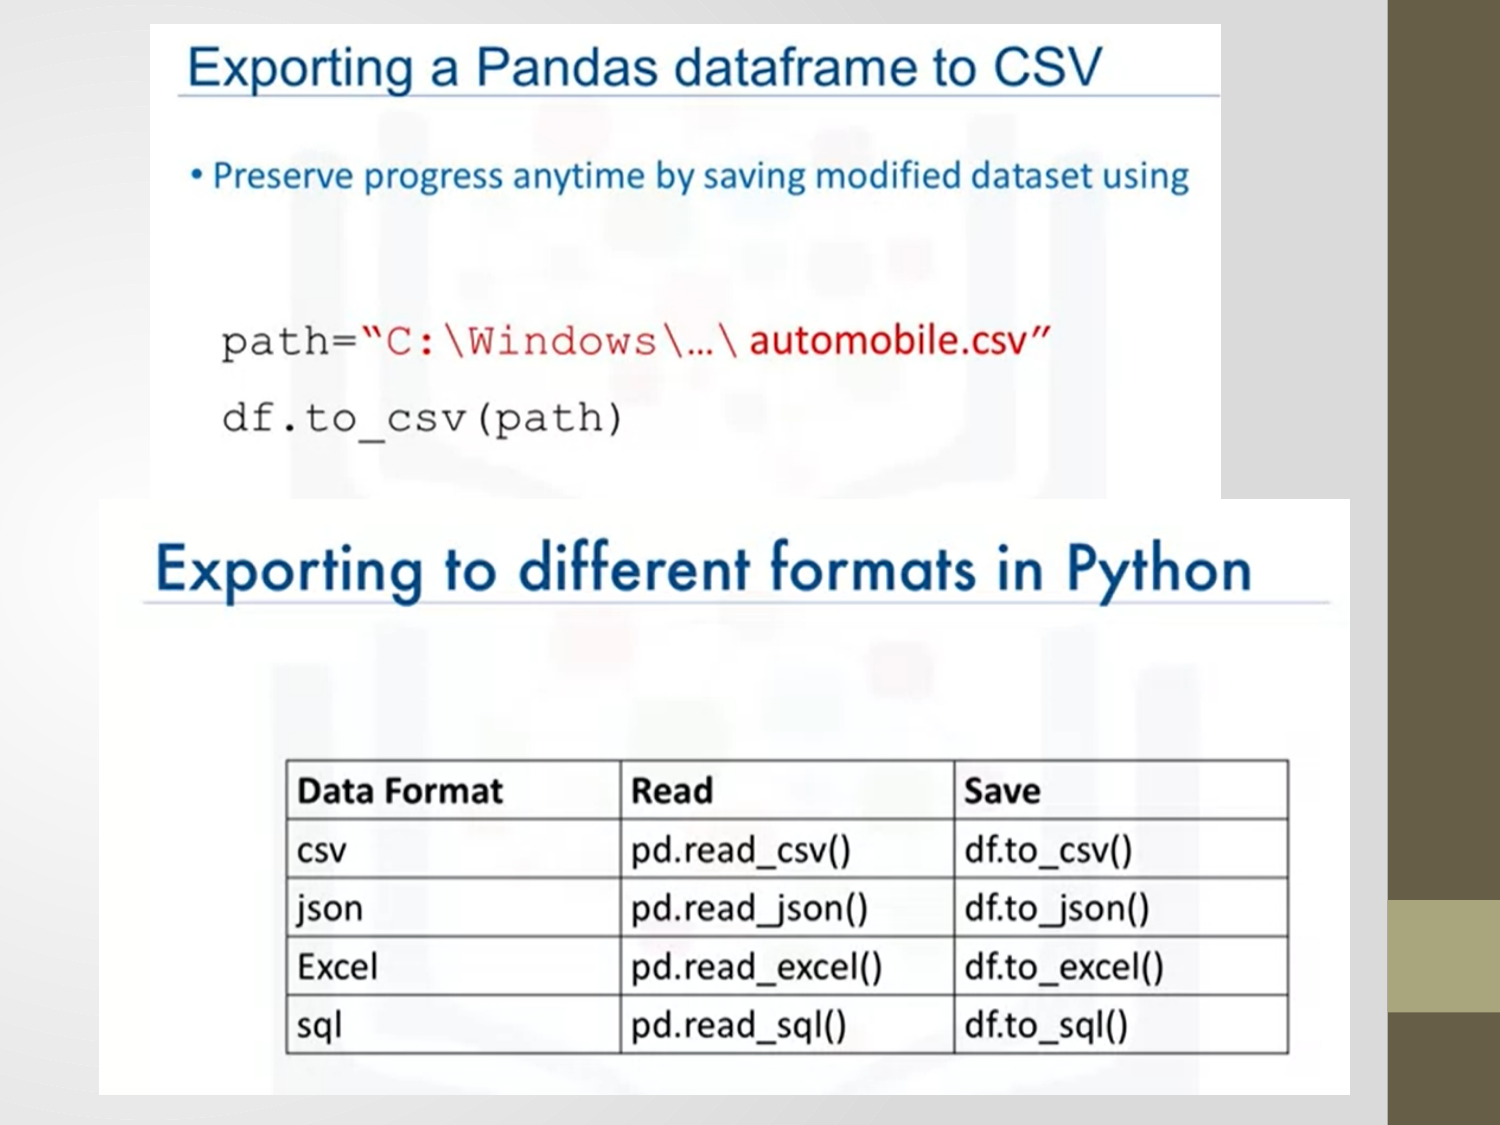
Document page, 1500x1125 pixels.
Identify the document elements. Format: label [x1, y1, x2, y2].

list [99, 499, 1351, 1096]
picture [149, 24, 1222, 499]
